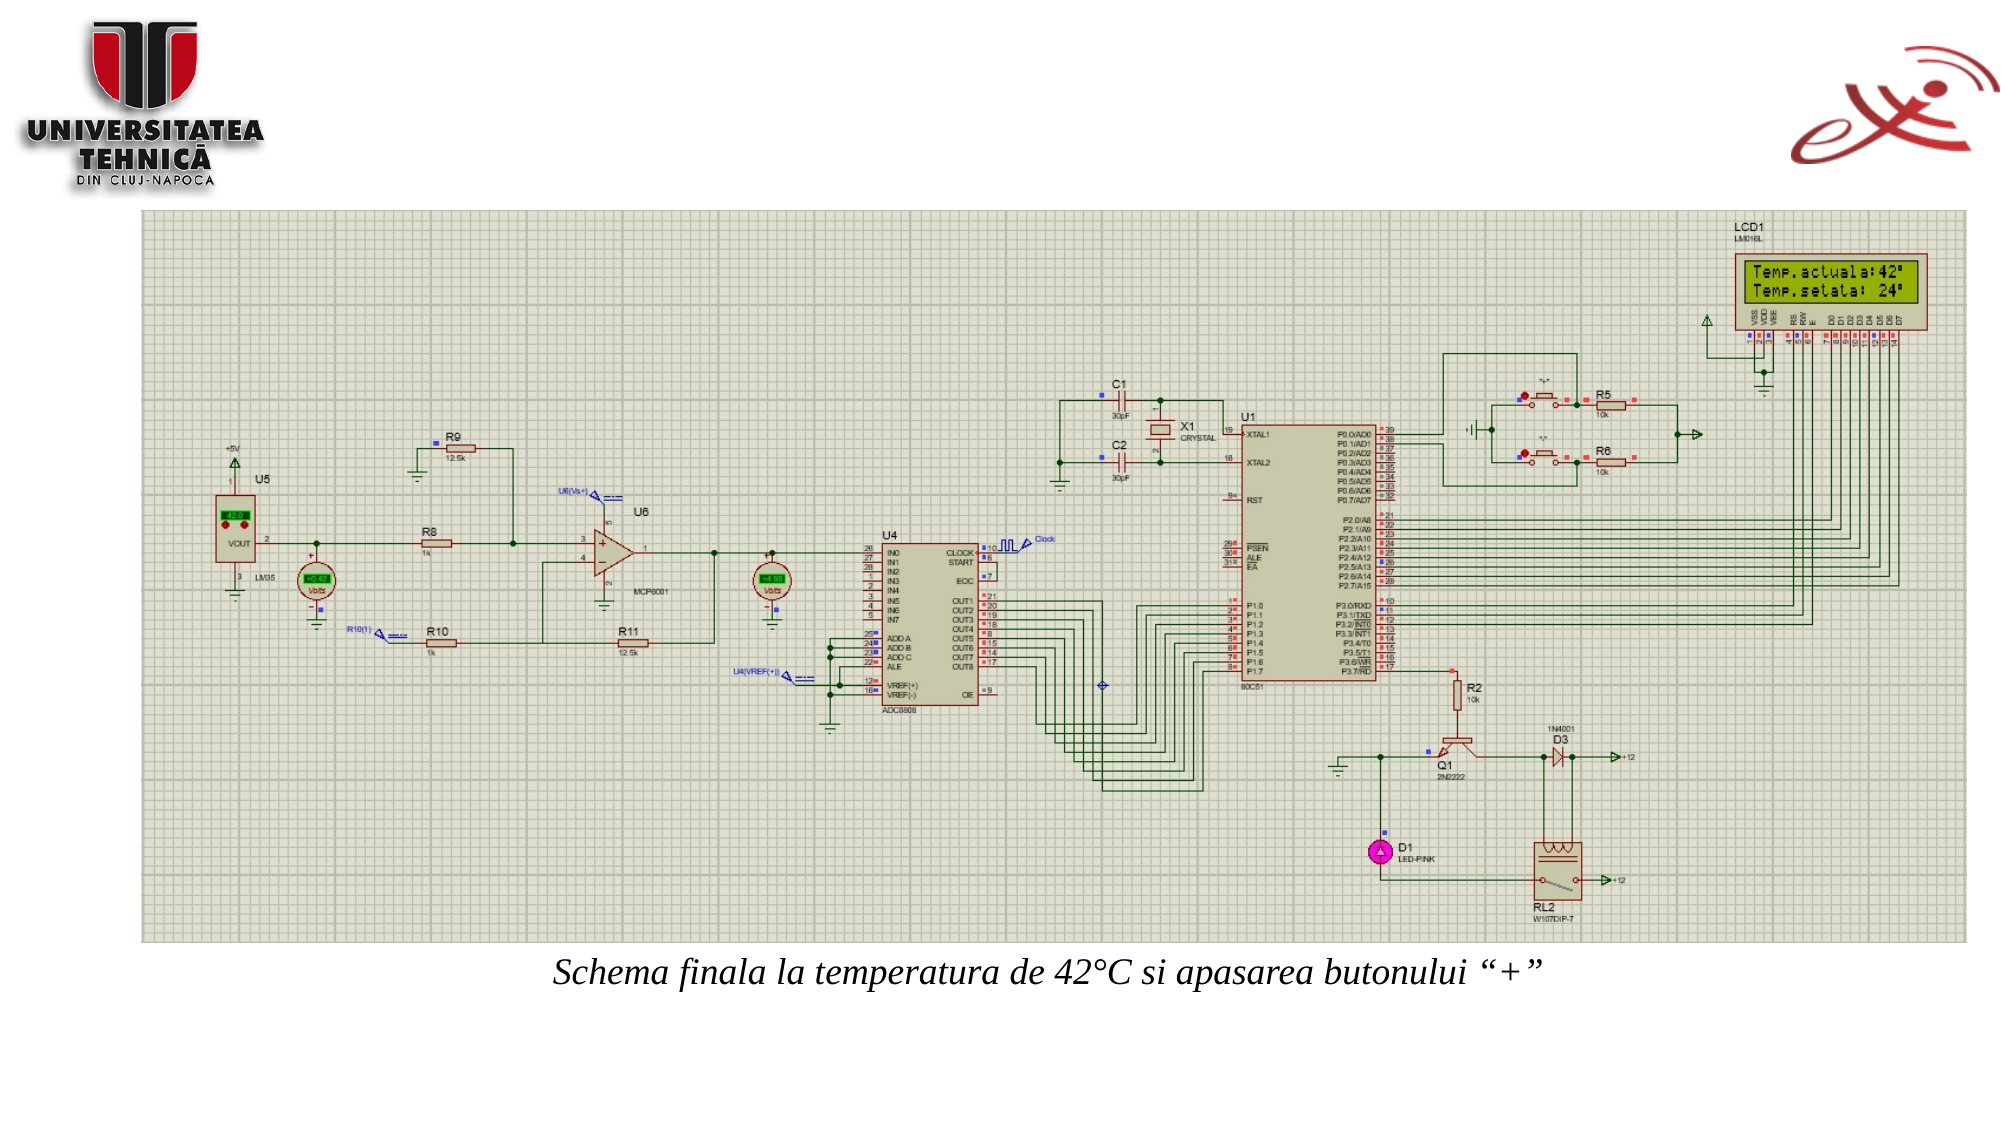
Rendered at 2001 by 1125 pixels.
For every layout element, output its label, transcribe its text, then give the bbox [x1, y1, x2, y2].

picture [0, 0, 1967, 943]
picture [1790, 45, 2000, 165]
title Schema finala la temperatura de 42°C si apasarea butonului “+” [191, 943, 1916, 1081]
